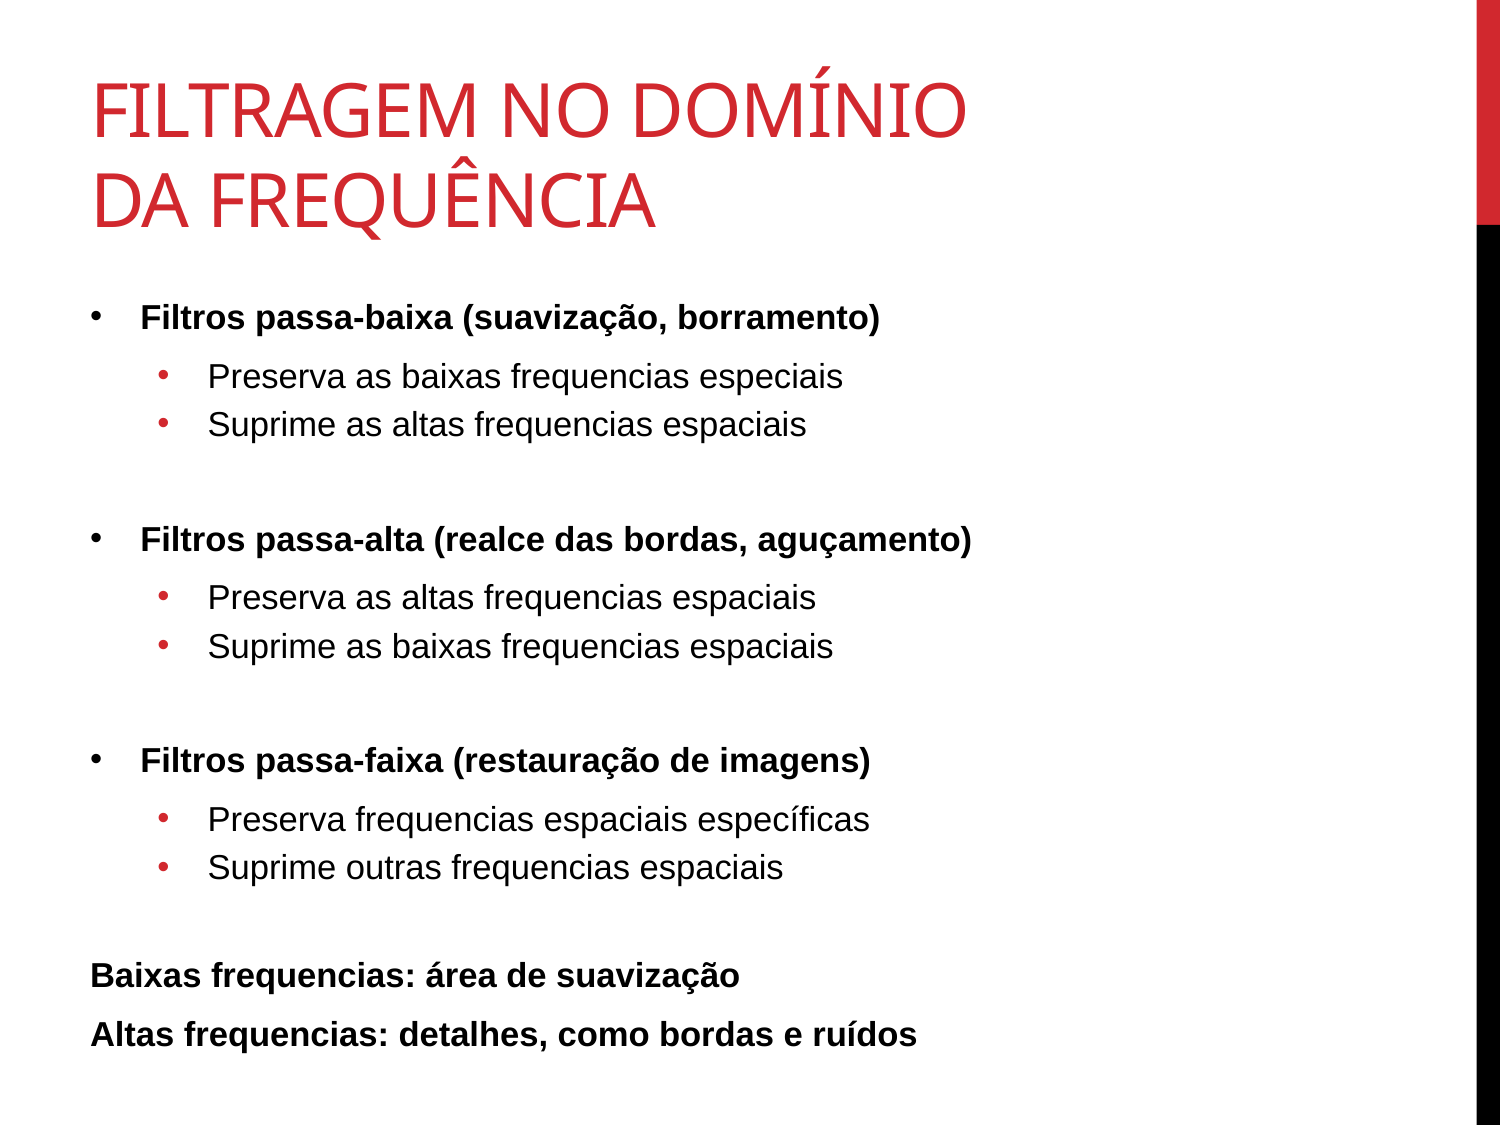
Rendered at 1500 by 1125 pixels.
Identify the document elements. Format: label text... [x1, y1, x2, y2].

title FILTRAGEM NO DOMÍNIO DA FREQUÊNCIA [75, 25, 1025, 250]
list Filtros passa-baixa (suavização, borramento) Preserva as baixas frequencias especiais Suprime as altas frequencias espaciais Filtros passa-alta (realce das bordas, aguçamento) Preserva as altas frequencias espaciais Suprime as baixas frequencias espaciais Filtros passa-faixa (restauração de imagens) Preserva frequencias espaciais específicas Suprime outras frequencias espaciais Baixas frequencias: área de suavização Altas frequencias: detalhes, como bordas e ruídos [75, 287, 1325, 1063]
